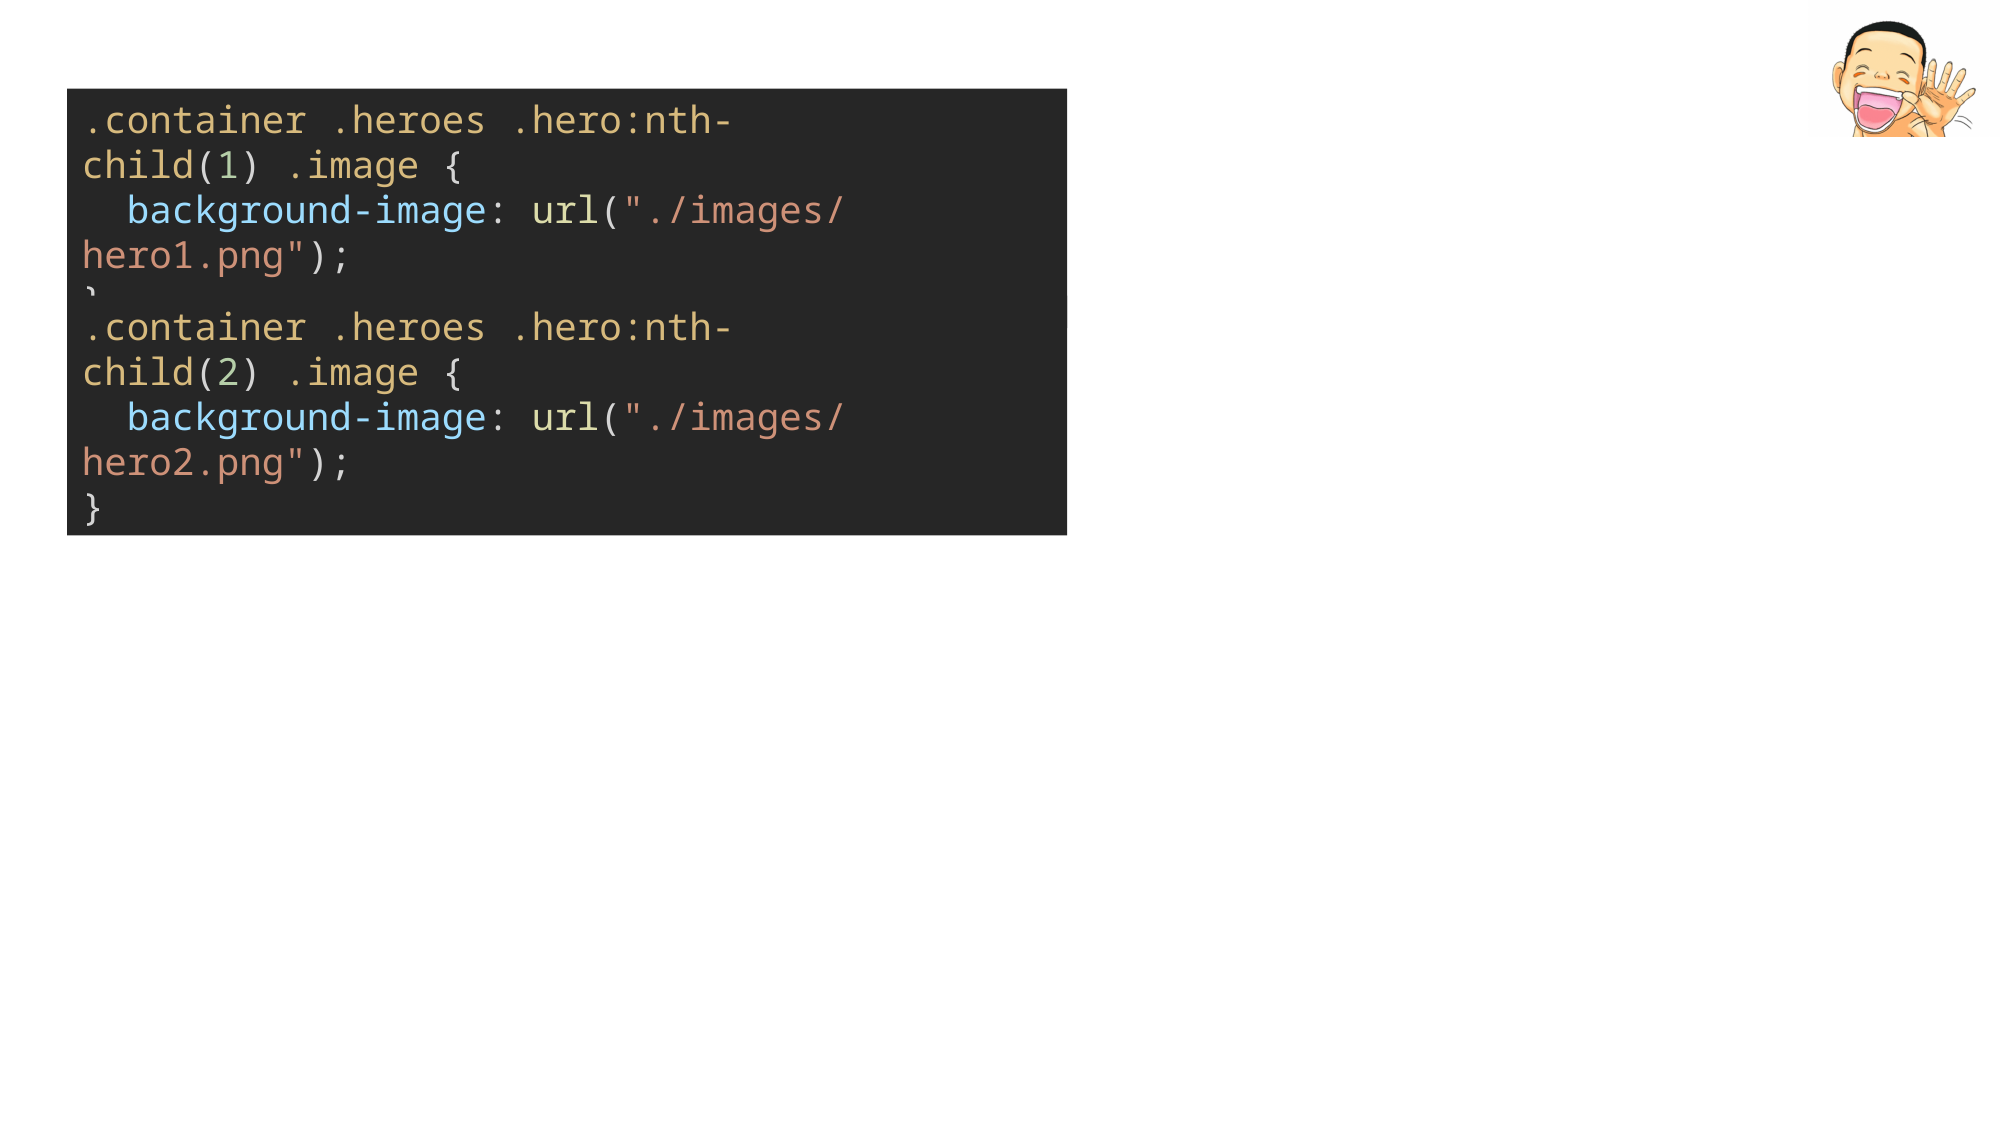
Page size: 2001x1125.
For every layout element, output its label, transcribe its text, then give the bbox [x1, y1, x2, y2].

picture [1808, 0, 2000, 137]
text_box .container .heroes .hero:nth-child(1) .image { background-image: url("./images/hero1.png"); } [67, 88, 1068, 295]
text_box .container .heroes .hero:nth-child(2) .image { background-image: url("./images/hero2.png"); } [67, 295, 1068, 536]
